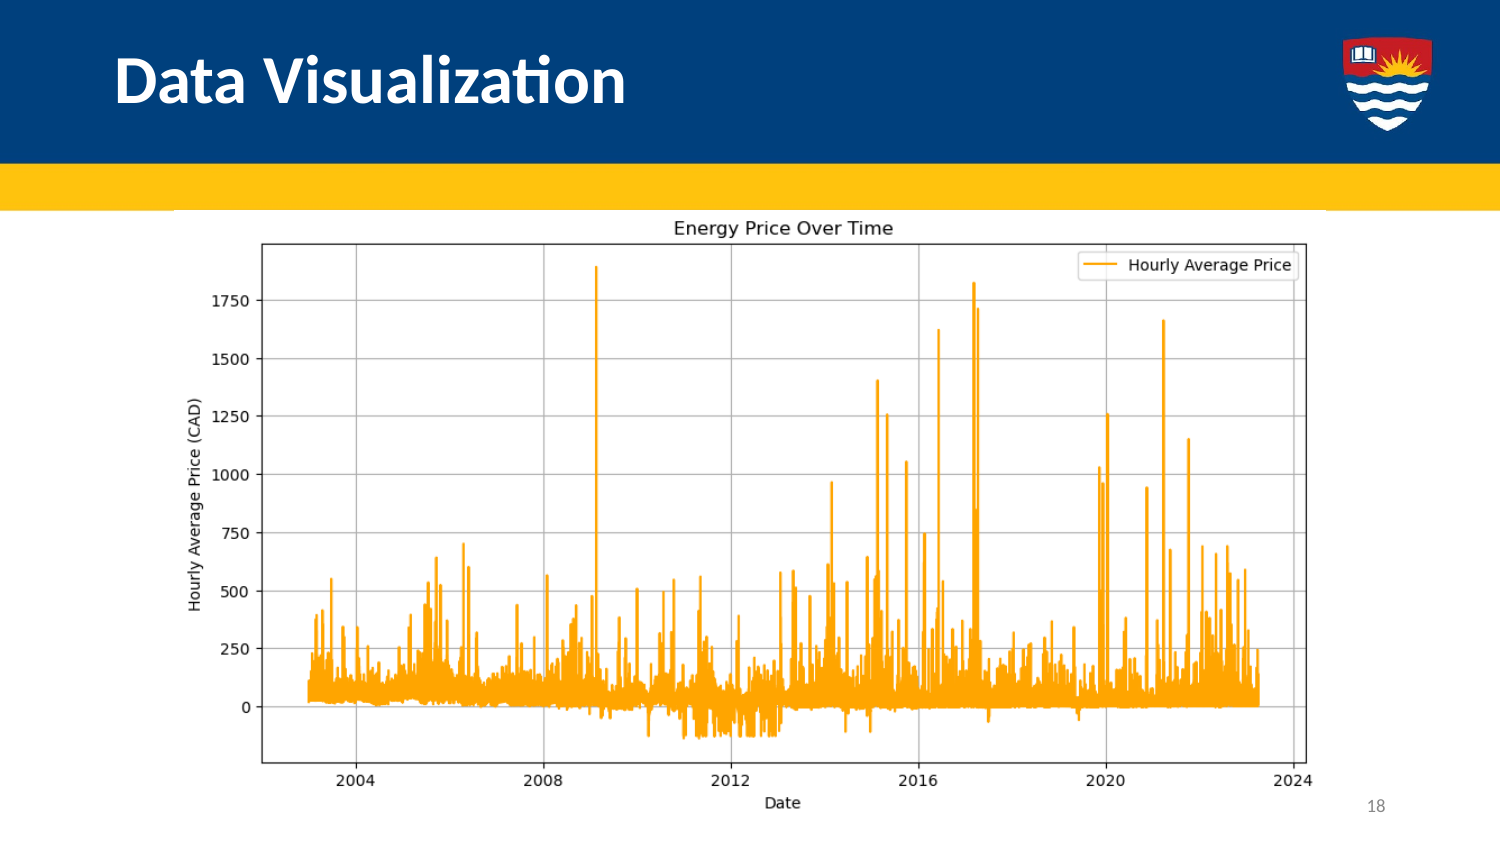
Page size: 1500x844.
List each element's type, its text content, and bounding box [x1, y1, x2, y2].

picture [0, 0, 1500, 844]
title Data Visualization [103, 0, 1397, 164]
slide_number ‹#› [1059, 782, 1397, 827]
